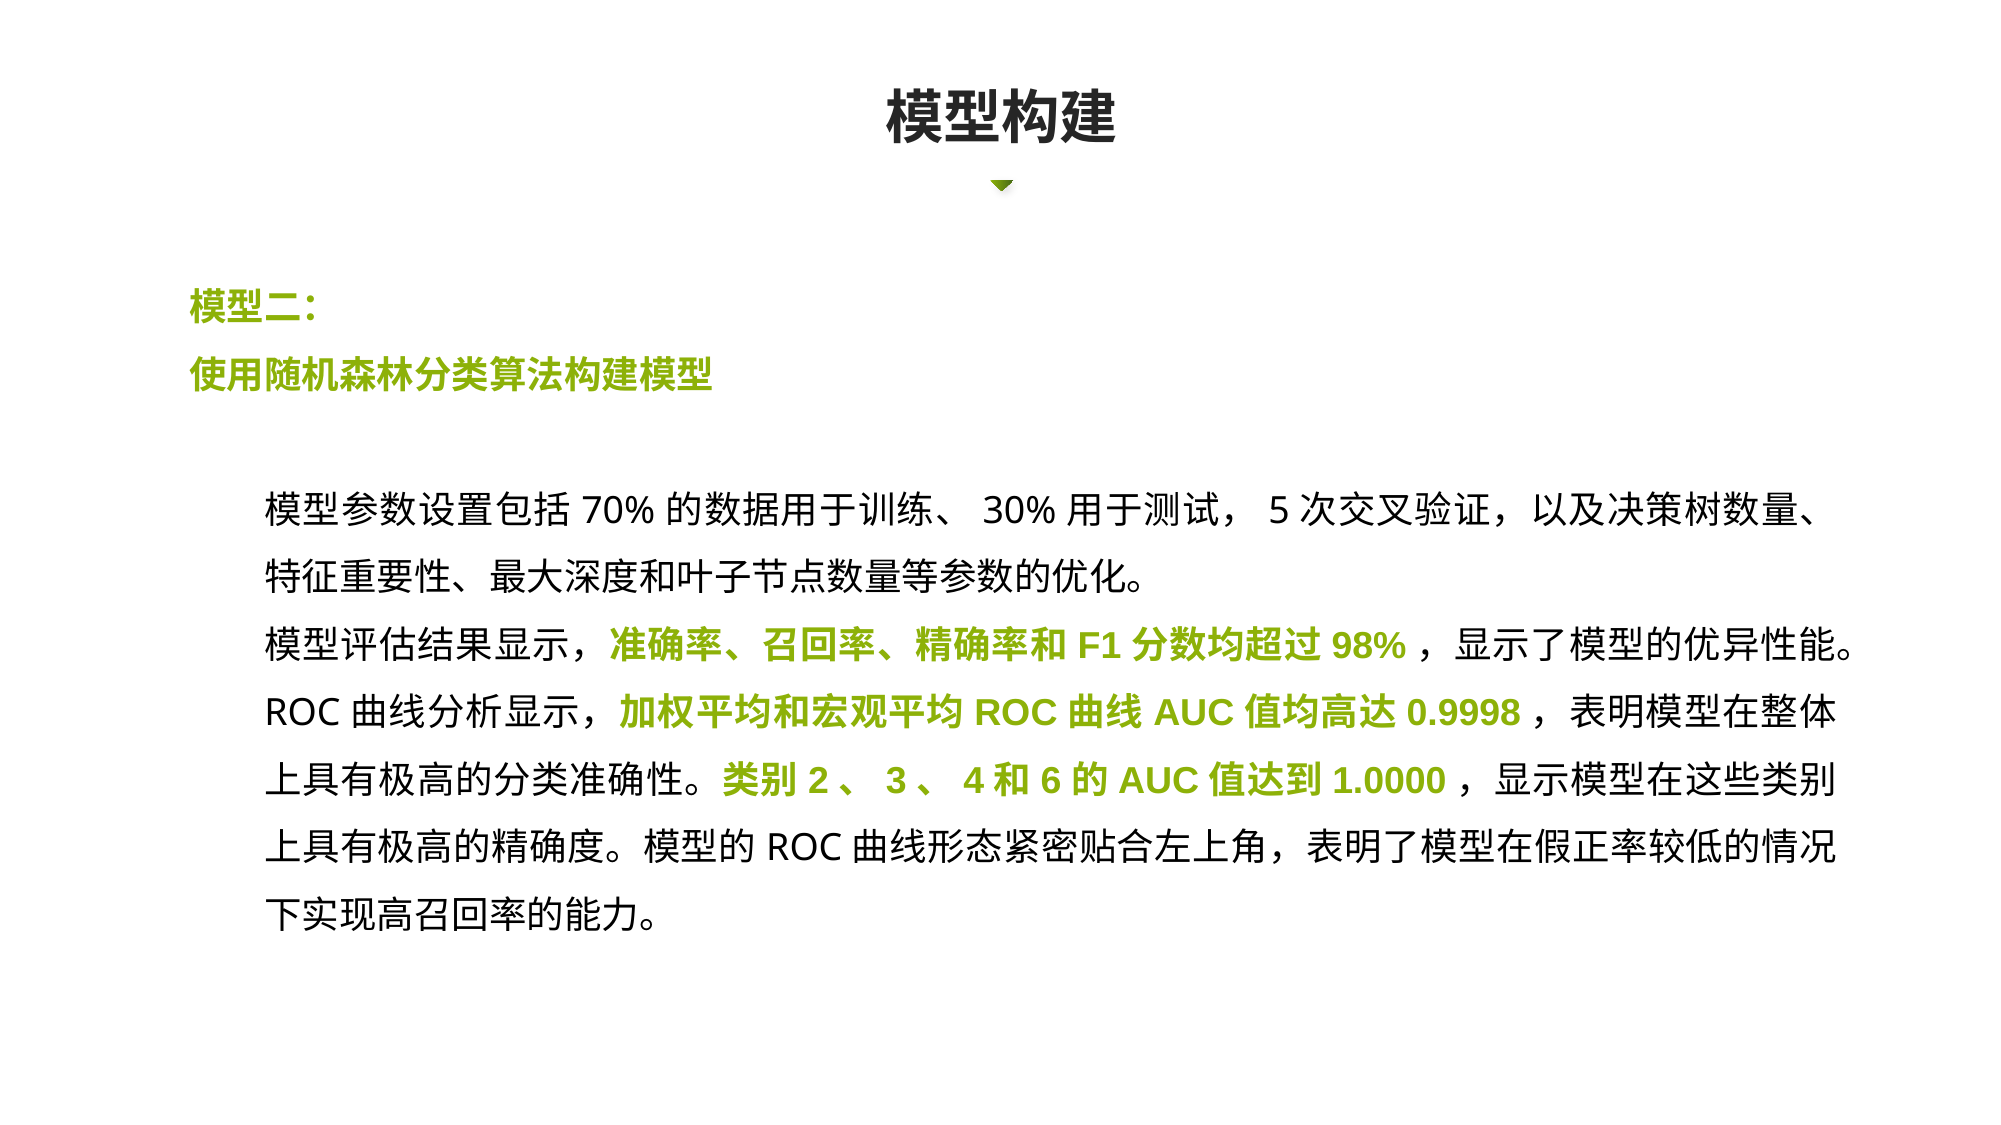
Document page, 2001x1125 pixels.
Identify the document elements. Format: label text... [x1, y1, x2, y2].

text_box 模型二： 使用随机森林分类算法构建模型 模型参数设置包括70%的数据用于训练、30%用于测试，5次交叉验证，以及决策树数量、特征重要性、最大深度和叶子节点数量等参数的优化。 模型评估结果显示，准确率、召回率、精确率和F1分数均超过98%，显示了模型的优异性能。ROC曲线分析显示，加权平均和宏观平均ROC曲线AUC值均高达0.9998，表明模型在整体上具有极高的分类准确性。类别2、3、4和6的AUC值达到1.0000，显示模型在这些类别上具有极高的精确度。模型的ROC曲线形态紧密贴合左上角，表明了模型在假正率较低的情况下实现高召回率的能力。 [174, 253, 1852, 944]
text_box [868, 73, 1135, 192]
